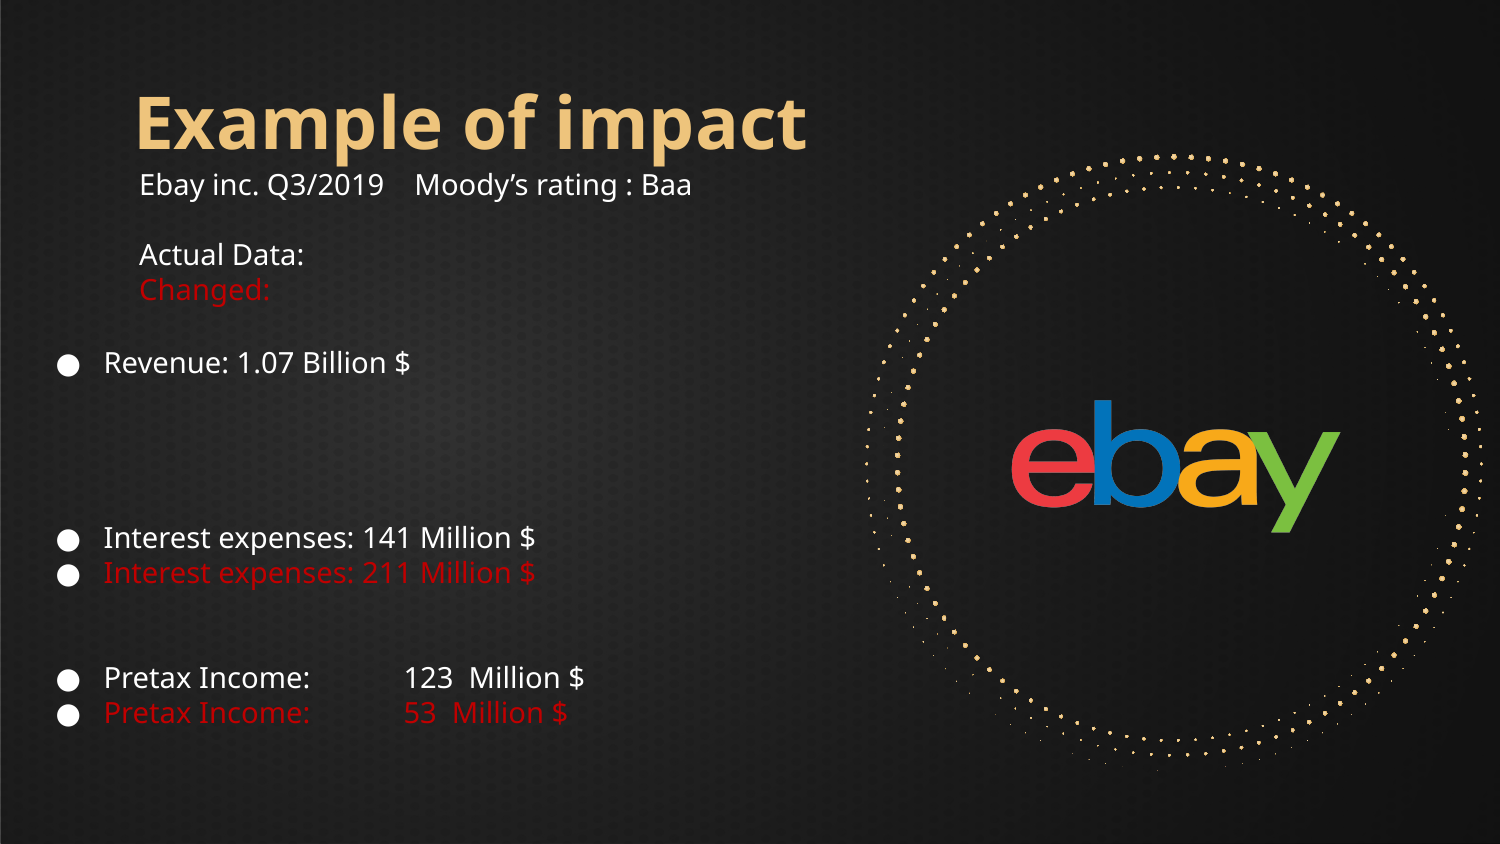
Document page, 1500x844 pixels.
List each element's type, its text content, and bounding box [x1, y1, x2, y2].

title Example of impact [118, 72, 1382, 167]
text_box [865, 153, 1484, 771]
picture [966, 371, 1412, 562]
text_box Ebay inc. Q3/2019 Moody’s rating : Baa Actual Data: Changed: [124, 151, 866, 218]
list Revenue: 1.07 Billion $ Interest expenses: 141 Million $ Interest expenses: 211 Million $ Pretax Income: 123 Million $ Pretax Income: 53 Million $ [13, 329, 619, 776]
